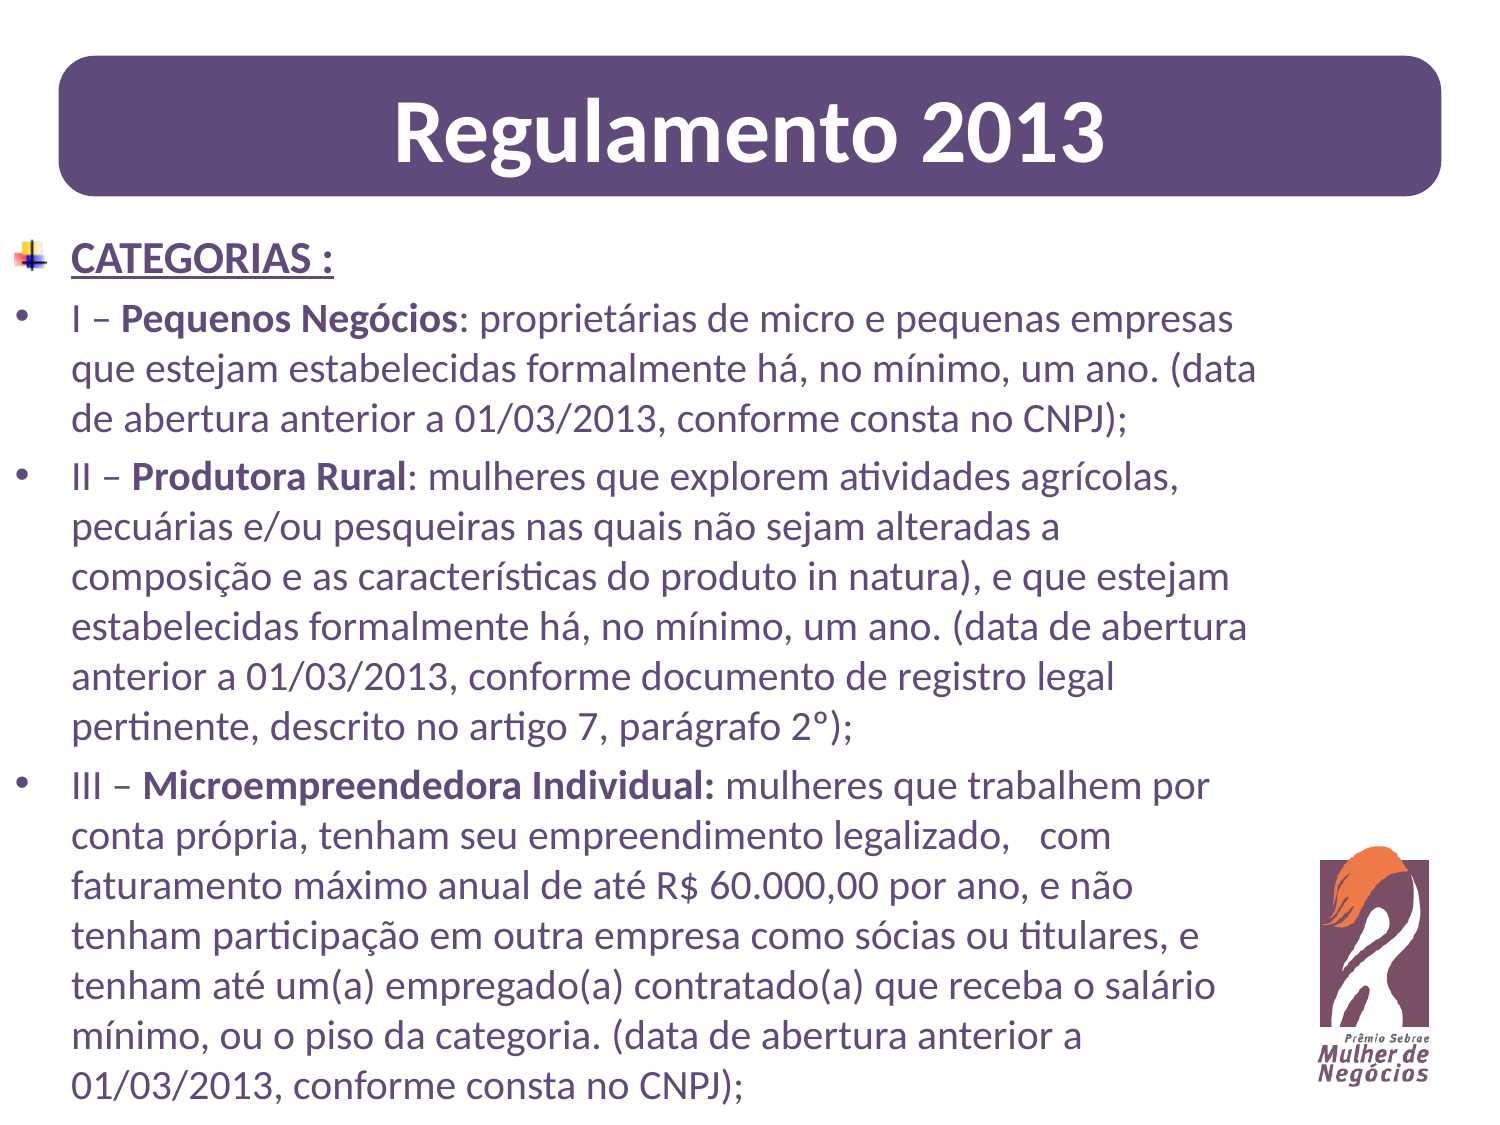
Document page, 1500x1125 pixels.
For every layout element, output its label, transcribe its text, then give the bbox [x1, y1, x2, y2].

picture [1245, 803, 1500, 1125]
list CATEGORIAS : I – Pequenos Negócios: proprietárias de micro e pequenas empresas que estejam estabelecidas formalmente há, no mínimo, um ano. (data de abertura anterior a 01/03/2013, conforme consta no CNPJ); II – Produtora Rural: mulheres que explorem atividades agrícolas, pecuárias e/ou pesqueiras nas quais não sejam alteradas a composição e as características do produto in natura), e que estejam estabelecidas formalmente há, no mínimo, um ano. (data de abertura anterior a 01/03/2013, conforme documento de registro legal pertinente, descrito no artigo 7, parágrafo 2º); III – Microempreendedora Individual: mulheres que trabalhem por conta própria, tenham seu empreendimento legalizado, com faturamento máximo anual de até R$ 60.000,00 por ano, e não tenham participação em outra empresa como sócias ou titulares, e tenham até um(a) empregado(a) contratado(a) que receba o salário mínimo, ou o piso da categoria. (data de abertura anterior a 01/03/2013, conforme consta no CNPJ); [0, 219, 1282, 1047]
picture [14, 238, 47, 271]
text_box Regulamento 2013 [56, 53, 1444, 199]
